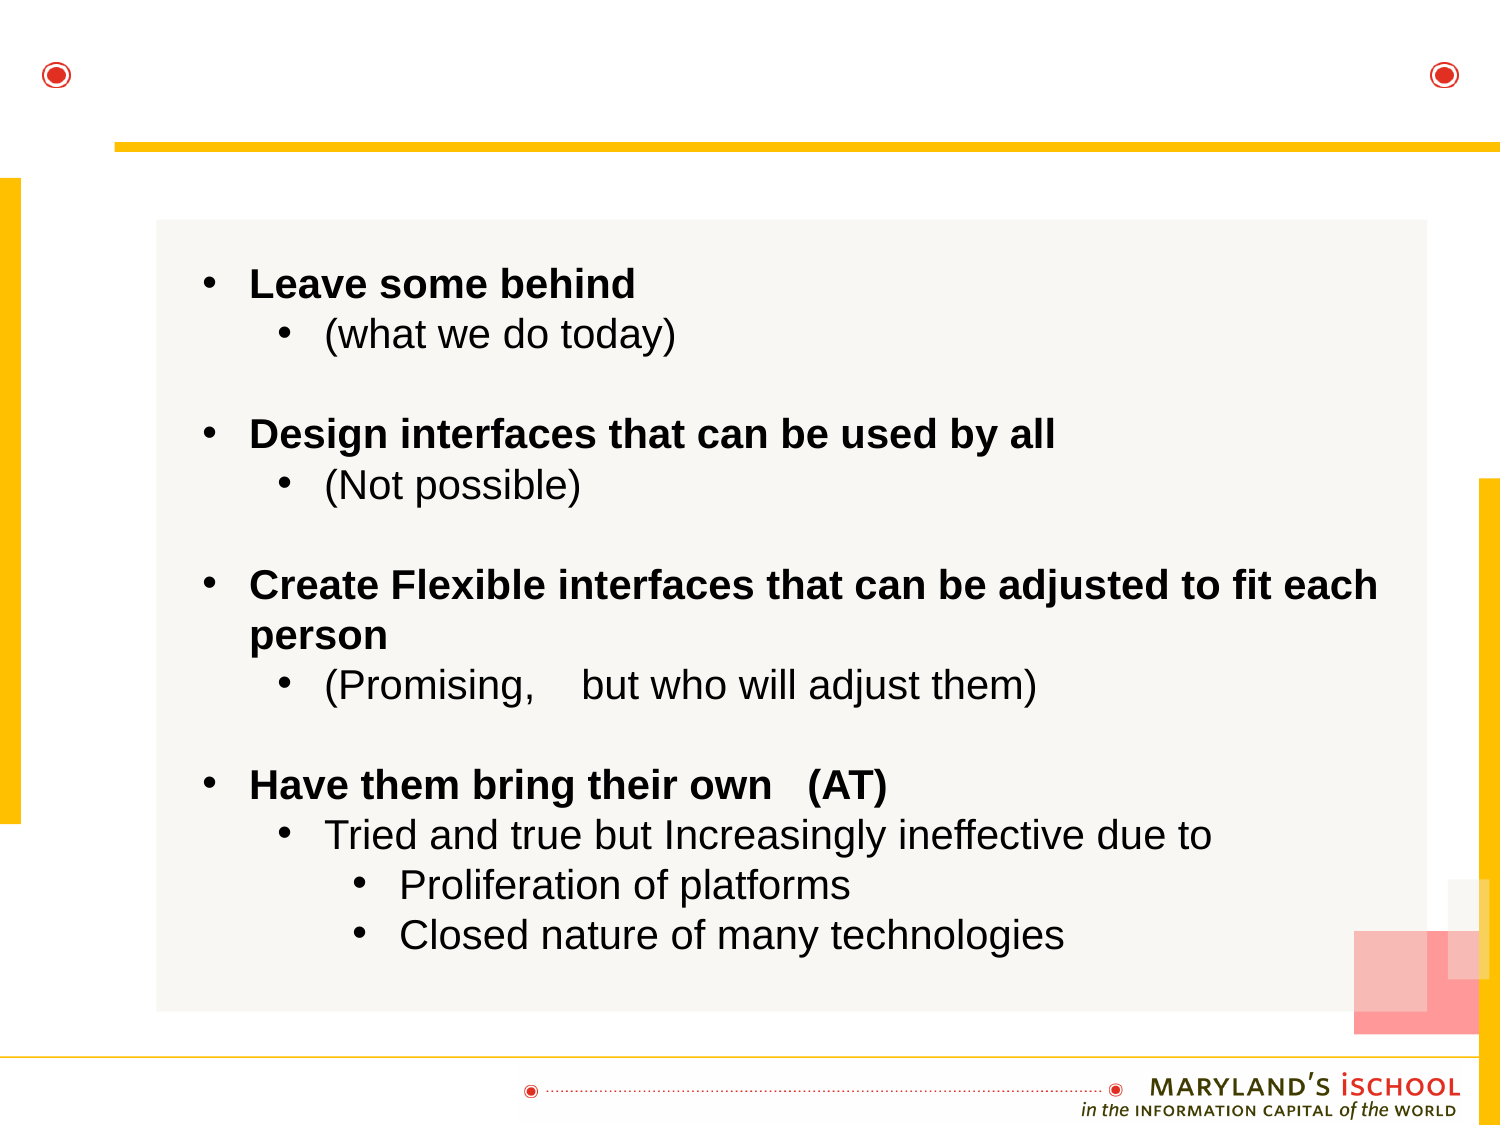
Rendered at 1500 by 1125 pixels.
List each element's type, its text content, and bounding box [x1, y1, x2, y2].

text_box Leave some behind (what we do today) Design interfaces that can be used by all (Not possible) Create Flexible interfaces that can be adjusted to fit each person (Promising, but who will adjust them) Have them bring their own (AT) Tried and true but Increasingly ineffective due to Proliferation of platforms Closed nature of many technologies [187, 249, 1452, 965]
picture [517, 1060, 1462, 1123]
picture [1426, 58, 1462, 91]
picture [38, 58, 74, 91]
